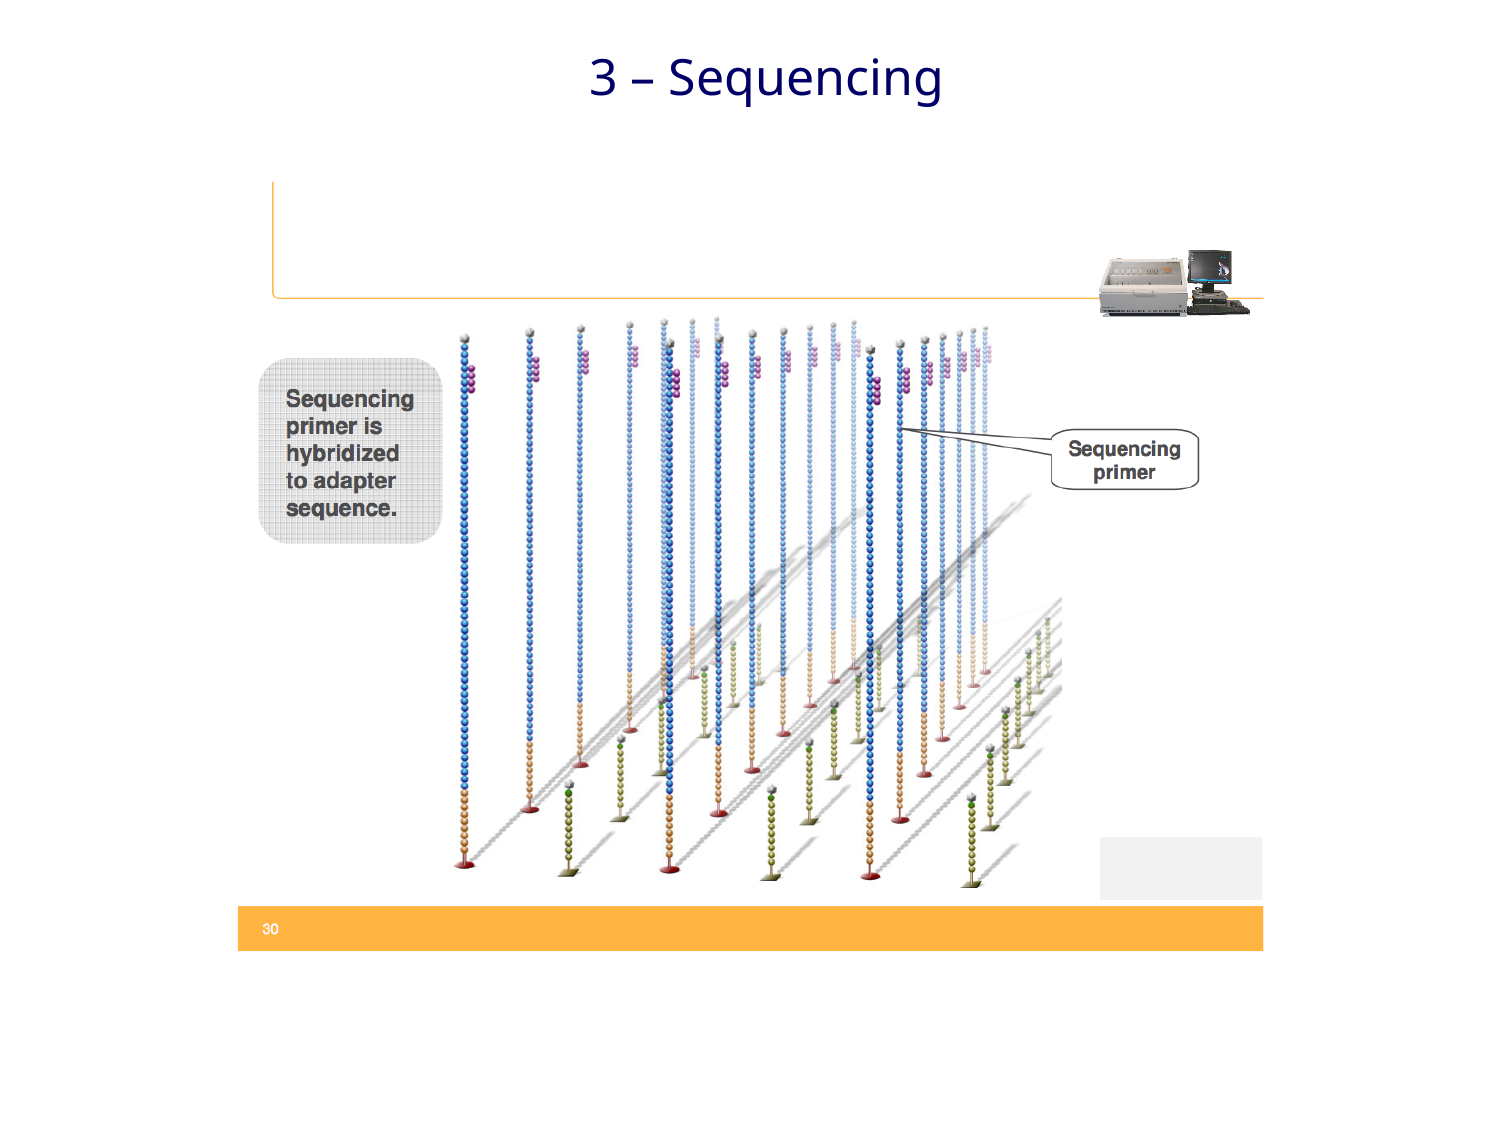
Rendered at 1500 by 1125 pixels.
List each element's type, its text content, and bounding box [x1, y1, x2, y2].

text_box 3 – Sequencing [574, 37, 960, 113]
picture [218, 156, 1282, 968]
